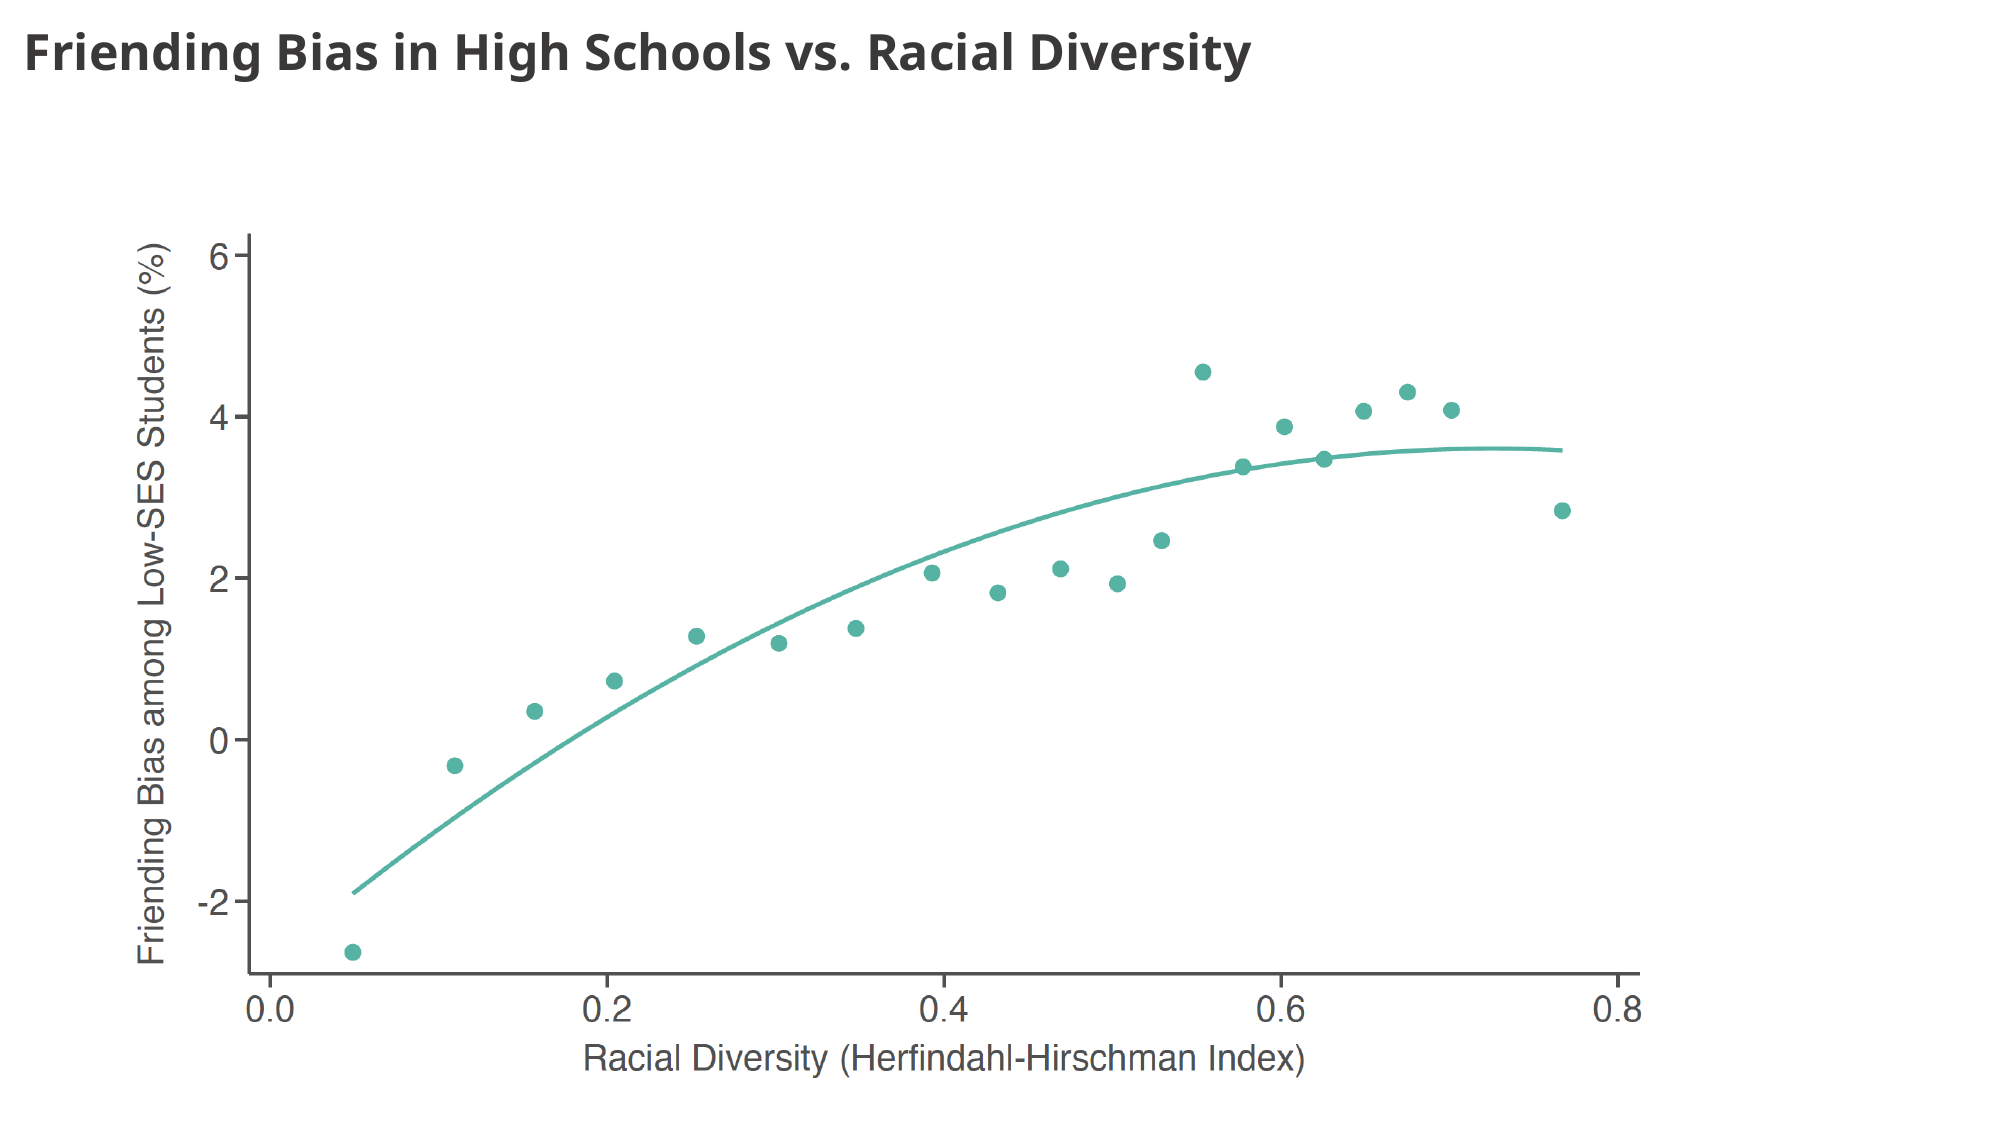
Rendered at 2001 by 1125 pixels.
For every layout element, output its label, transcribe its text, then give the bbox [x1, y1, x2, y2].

picture [86, 190, 1733, 1102]
text_box Friending Bias in High Schools vs. Racial Diversity [23, 20, 1635, 81]
